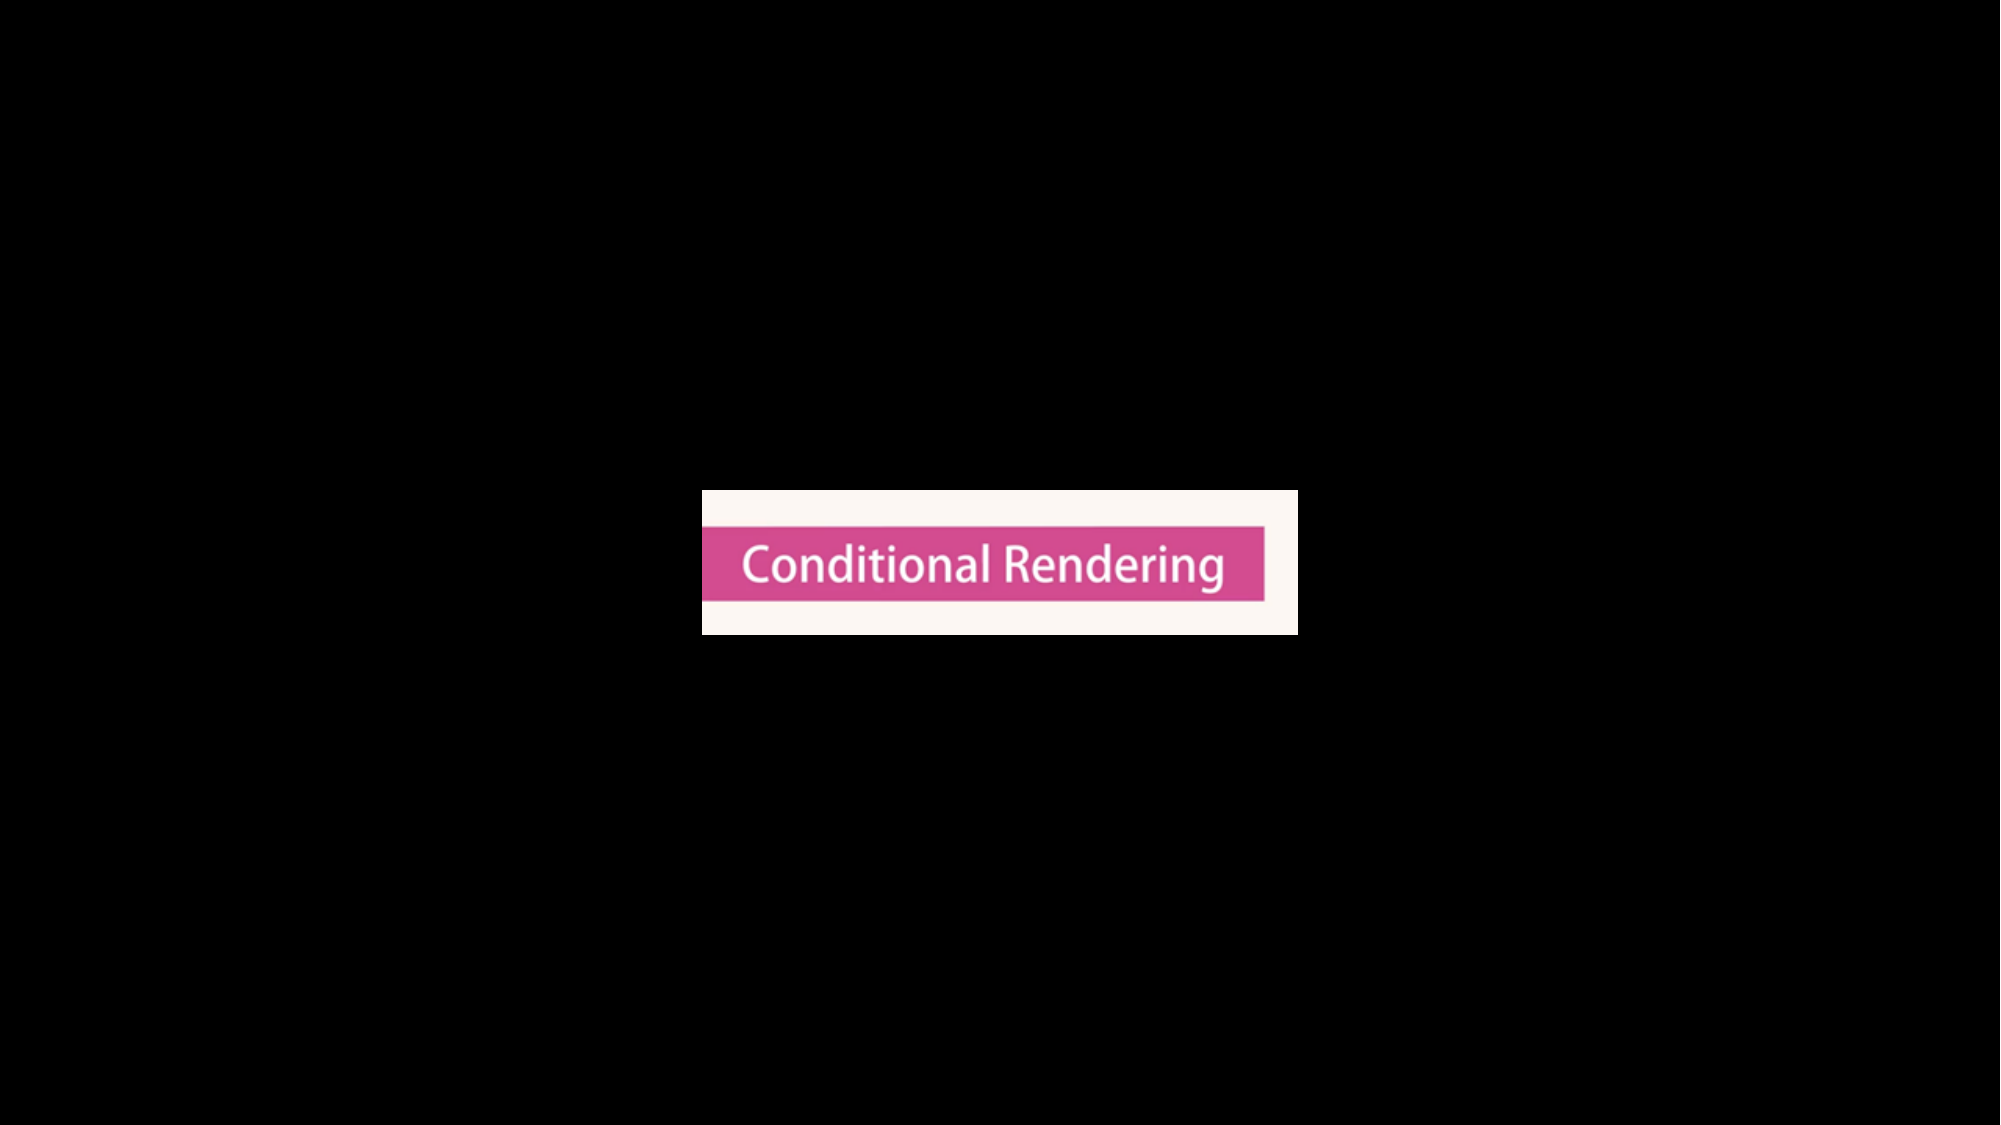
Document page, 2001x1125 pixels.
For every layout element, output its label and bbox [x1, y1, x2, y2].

picture [702, 490, 1298, 635]
